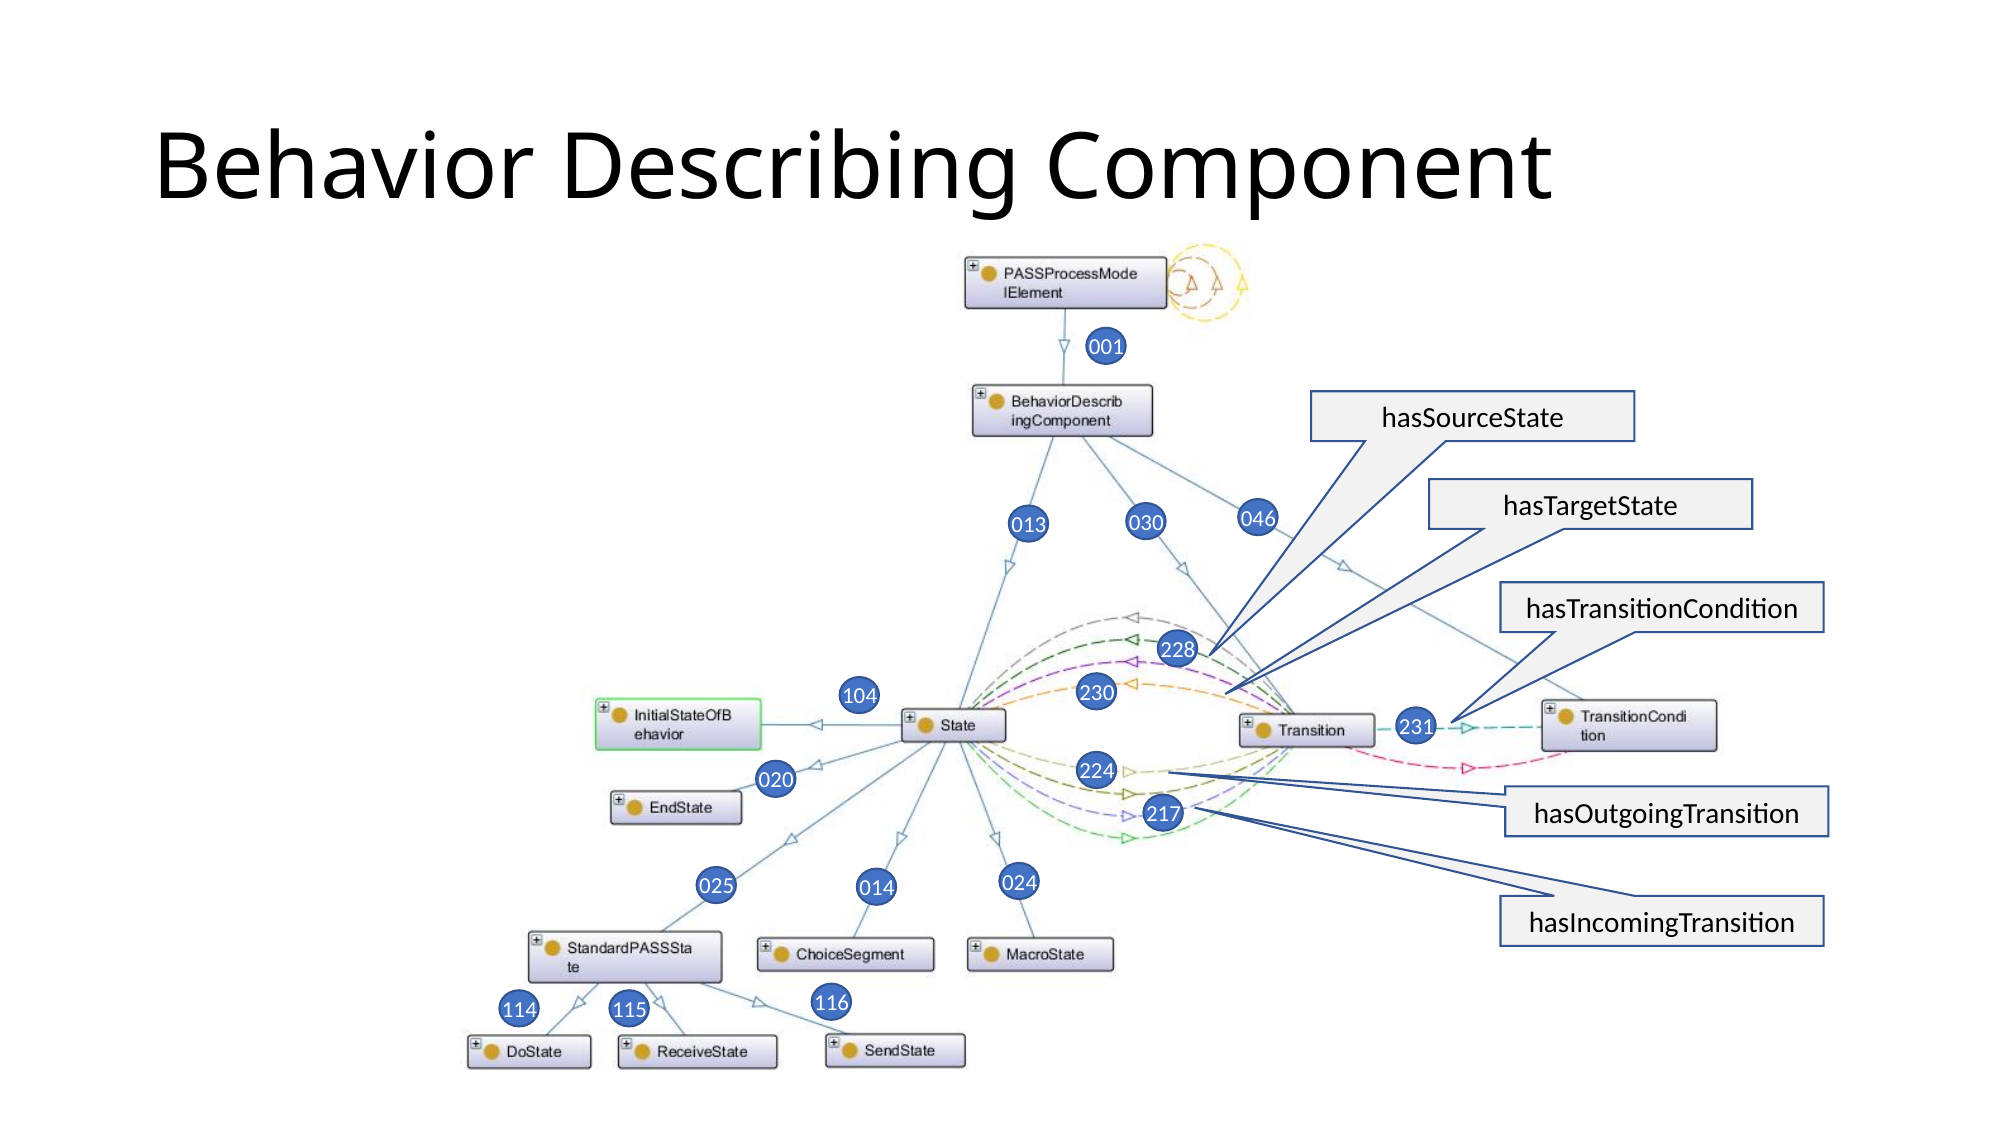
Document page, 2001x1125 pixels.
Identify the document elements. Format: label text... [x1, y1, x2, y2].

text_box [744, 757, 816, 801]
text_box hasTransitionCondition [1730, 581, 1825, 634]
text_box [844, 865, 917, 909]
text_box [827, 673, 899, 717]
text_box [799, 980, 872, 1024]
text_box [1226, 495, 1298, 539]
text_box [987, 859, 1059, 903]
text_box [487, 986, 559, 1030]
text_box hasTargetState [1730, 478, 1754, 530]
text_box hasIncomingTransition [1730, 894, 1825, 947]
title Behavior Describing Component [137, 59, 1863, 278]
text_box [1074, 324, 1146, 368]
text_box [1064, 748, 1137, 792]
picture [441, 239, 1730, 1108]
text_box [684, 863, 756, 907]
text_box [1145, 626, 1218, 670]
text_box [597, 986, 669, 1030]
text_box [1114, 499, 1186, 543]
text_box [996, 502, 1069, 546]
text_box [1064, 669, 1137, 713]
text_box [1131, 791, 1203, 835]
text_box hasOutgoingTransition [1730, 785, 1830, 838]
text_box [1384, 704, 1456, 747]
